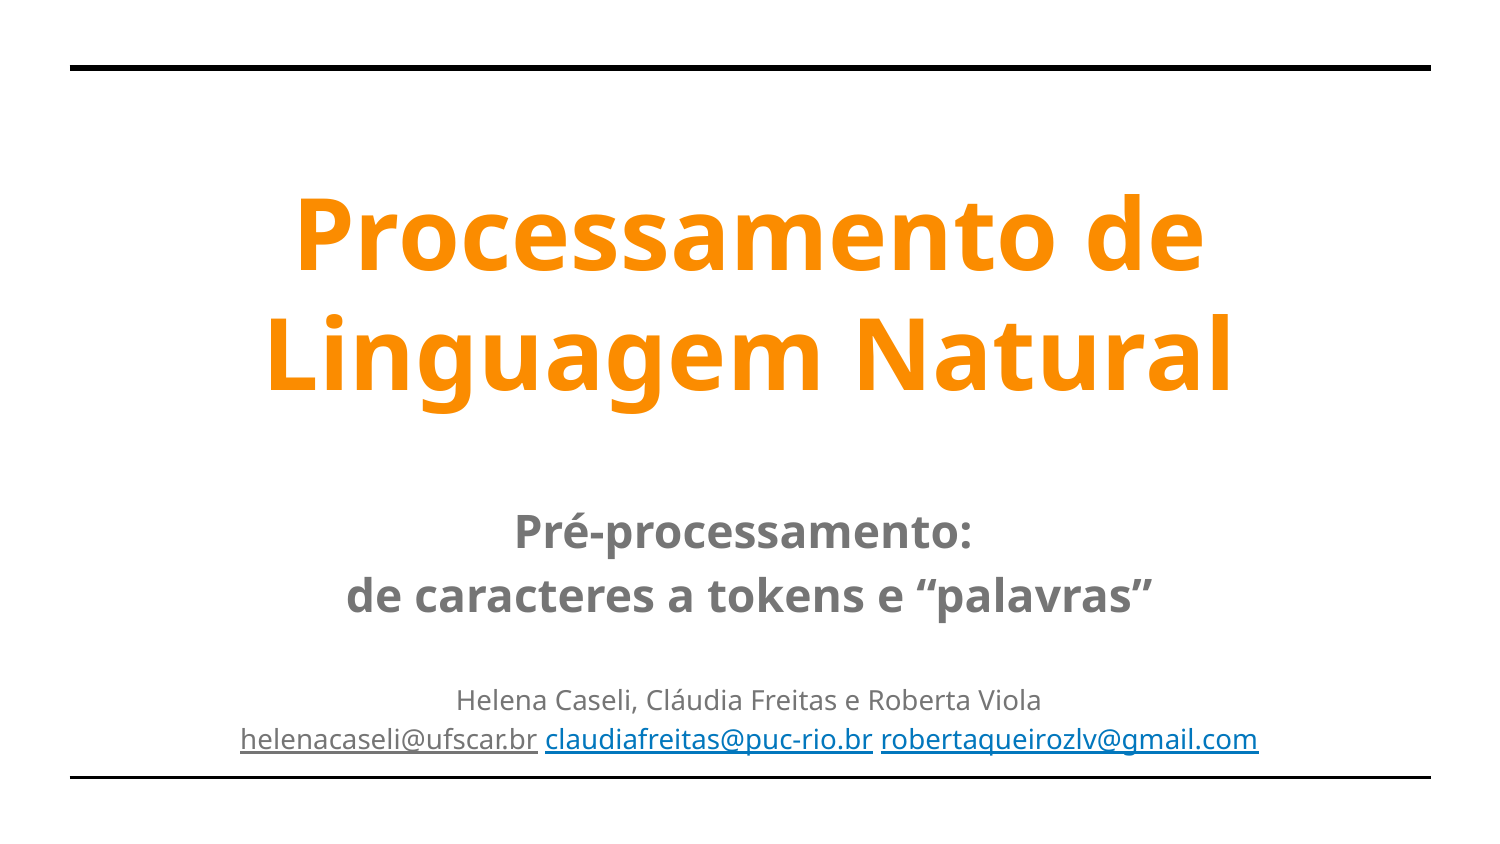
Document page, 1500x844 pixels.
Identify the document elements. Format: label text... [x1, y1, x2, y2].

title Processamento de Linguagem Natural [140, 164, 1360, 417]
text_box Pré-processamento: de caracteres a tokens e “palavras” Helena Caseli, Cláudia Freitas e Roberta Viola helenacaseli@ufscar.br claudiafreitas@puc-rio.br robertaqueirozlv@gmail.com [74, 478, 1424, 776]
